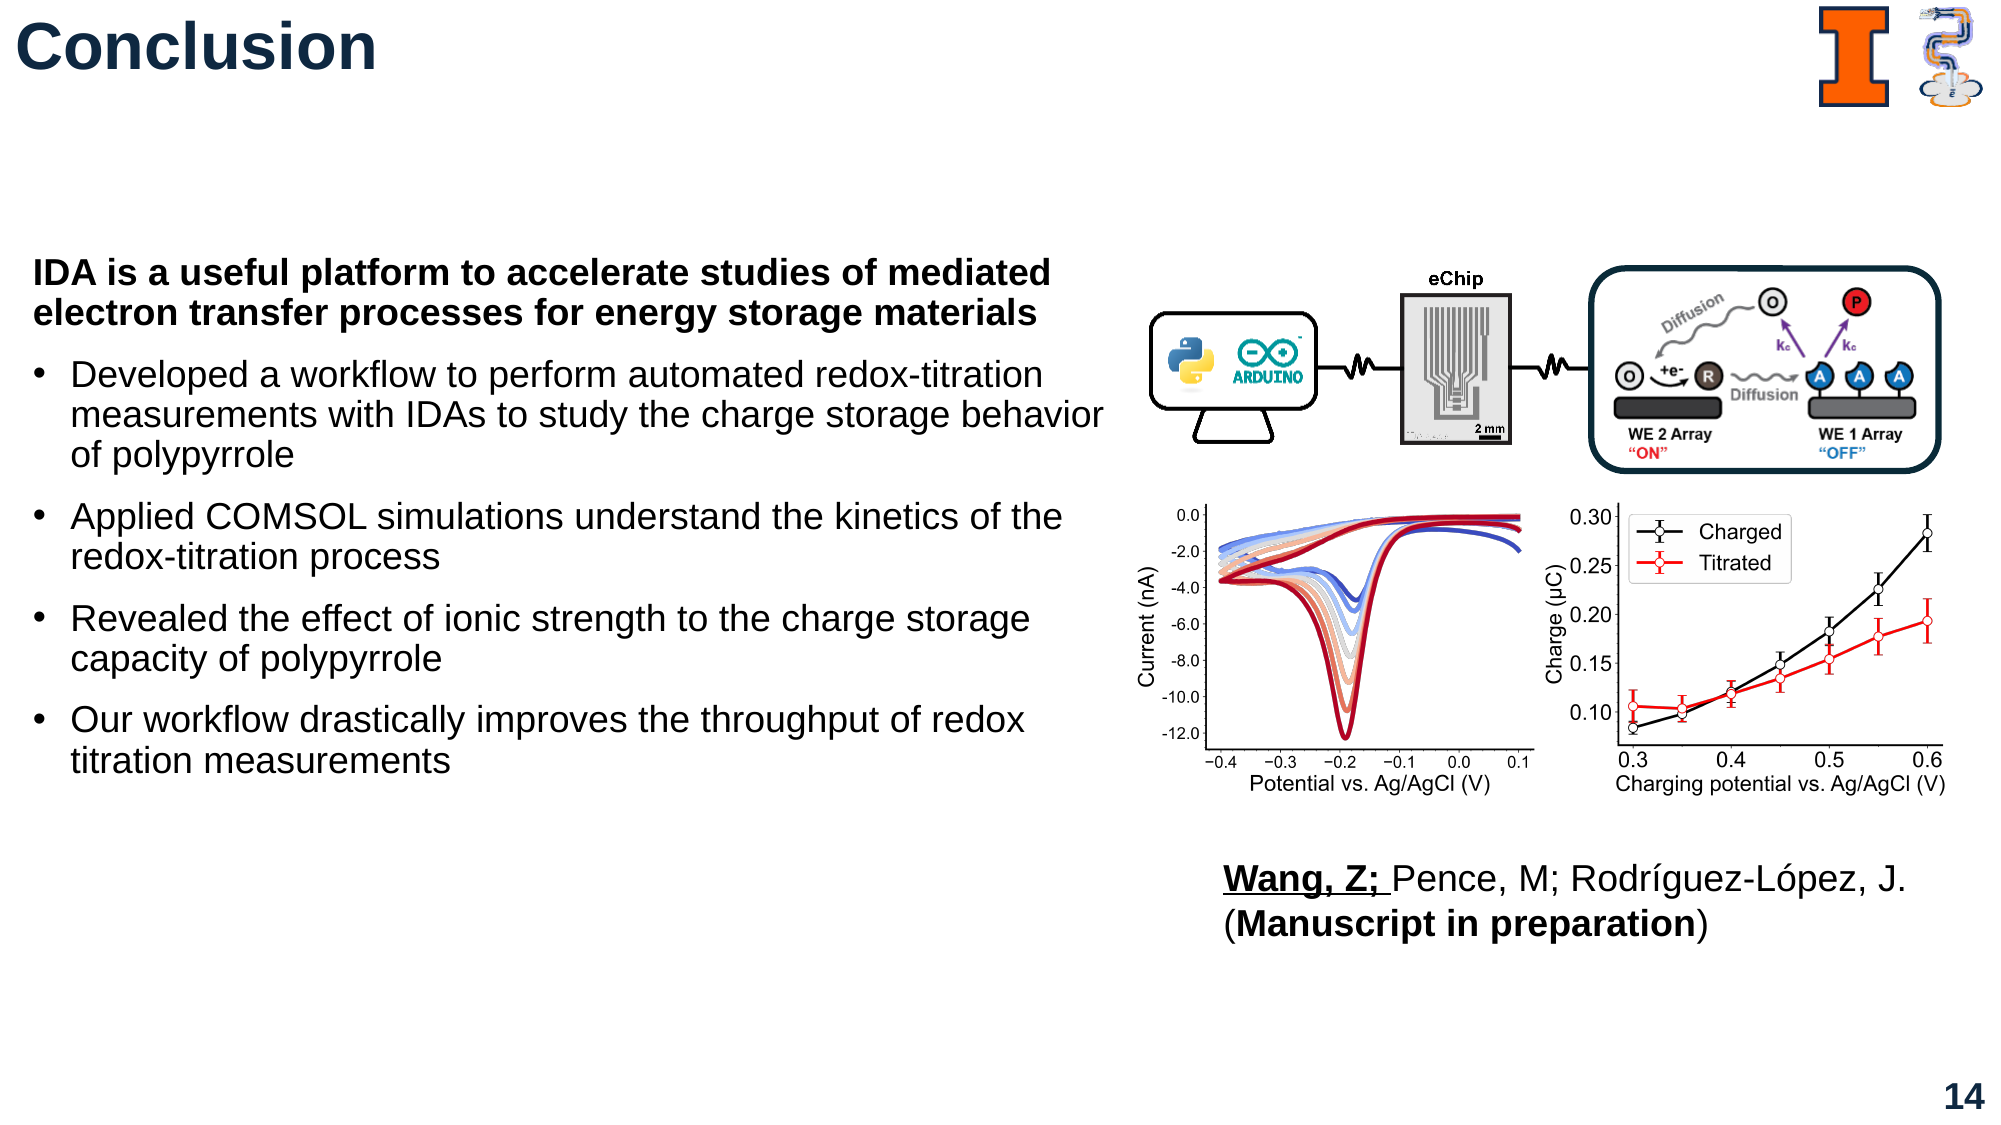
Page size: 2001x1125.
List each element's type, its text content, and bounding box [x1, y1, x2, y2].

list IDA is a useful platform to accelerate studies of mediated electron transfer processes for energy storage materials Developed a workflow to perform automated redox-titration measurements with IDAs to study the charge storage behavior of polypyrrole Applied COMSOL simulations understand the kinetics of the redox-titration process Revealed the effect of ionic strength to the charge storage capacity of polypyrrole Our workflow drastically improves the throughput of redox titration measurements [17, 245, 1132, 818]
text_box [1130, 267, 1950, 803]
title Conclusion [0, 0, 1799, 96]
slide_number 14 [1897, 1064, 2000, 1125]
picture [1819, 6, 1889, 107]
text_box Wang, Z; Pence, M; Rodríguez-López, J. (Manuscript in preparation) [1208, 846, 1949, 951]
picture [1917, 6, 1984, 107]
